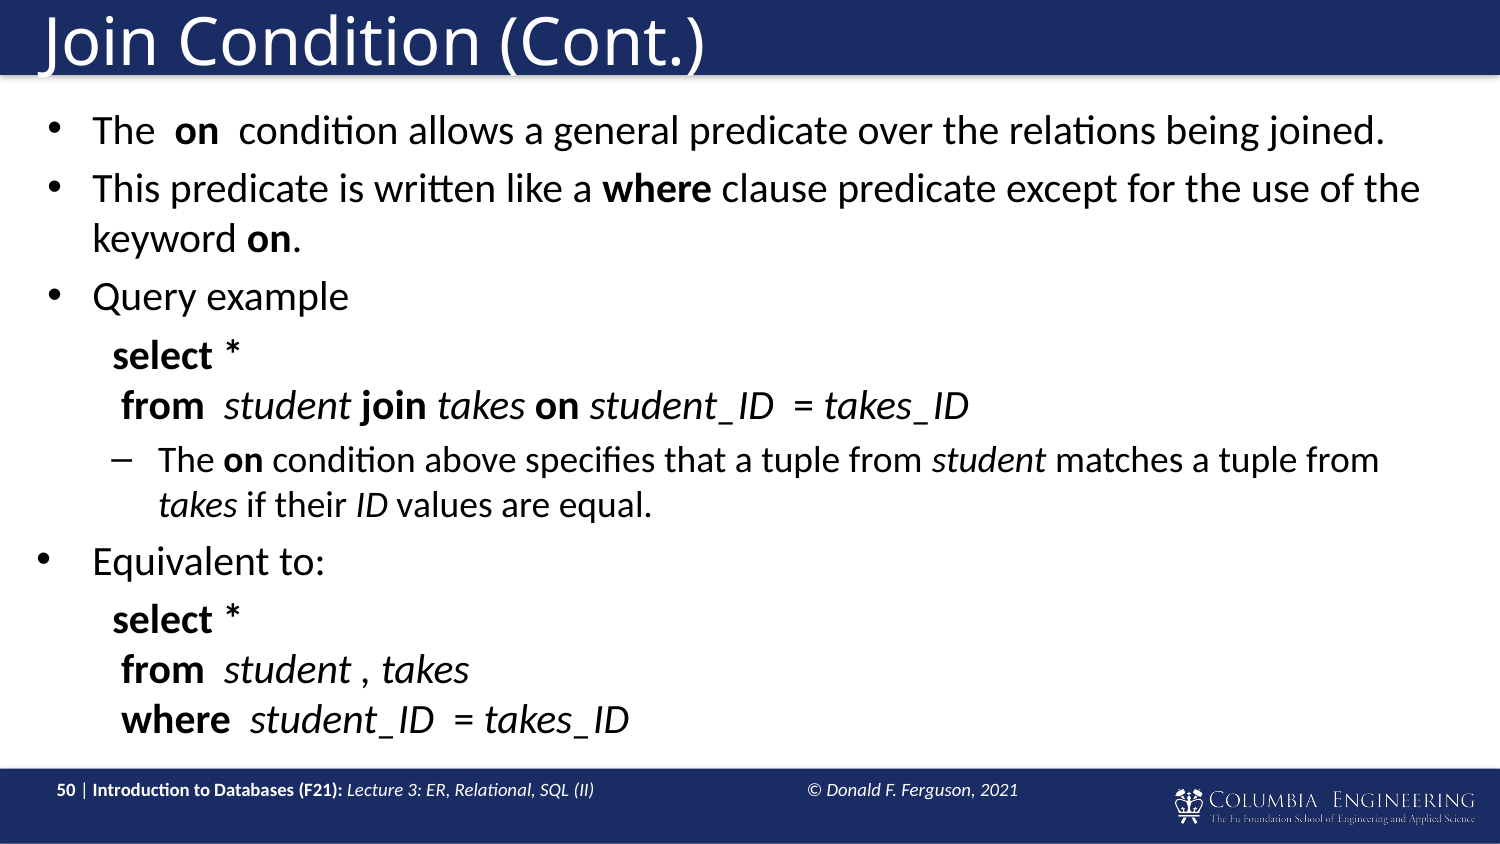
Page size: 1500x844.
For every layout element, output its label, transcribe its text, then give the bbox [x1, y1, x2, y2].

title Join Condition (Cont.) [28, 0, 1450, 73]
list The on condition allows a general predicate over the relations being joined. This predicate is written like a where clause predicate except for the use of the keyword on. Query example select * from student join takes on student_ID = takes_ID The on condition above specifies that a tuple from student matches a tuple from takes if their ID values are equal. Equivalent to: select * from student , takes where student_ID = takes_ID [24, 96, 1475, 760]
